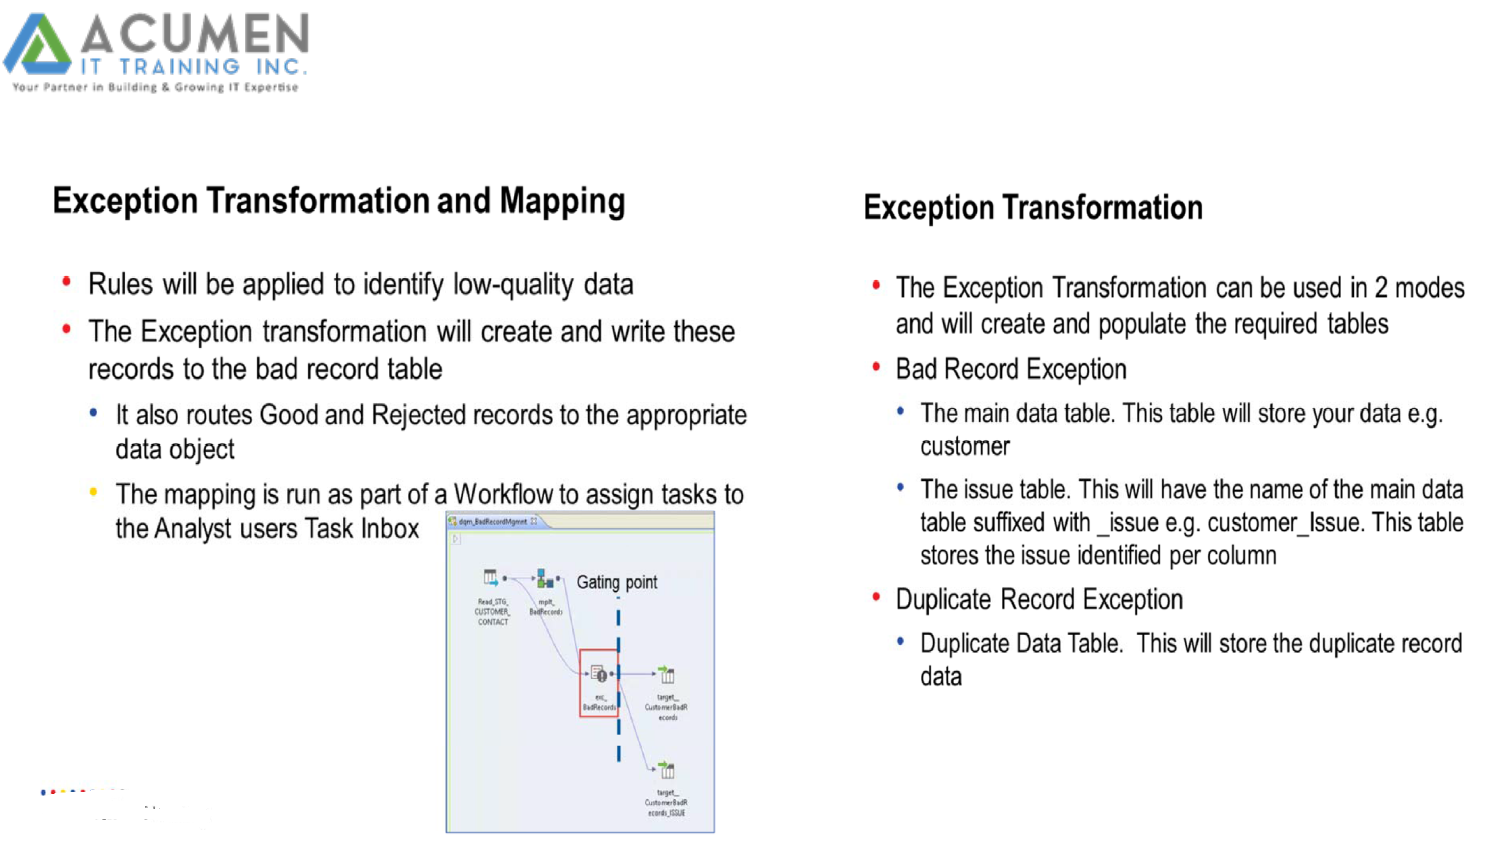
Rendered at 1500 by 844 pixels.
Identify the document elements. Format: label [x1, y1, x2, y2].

picture [846, 176, 1484, 721]
picture [0, 11, 313, 97]
picture [40, 176, 750, 837]
